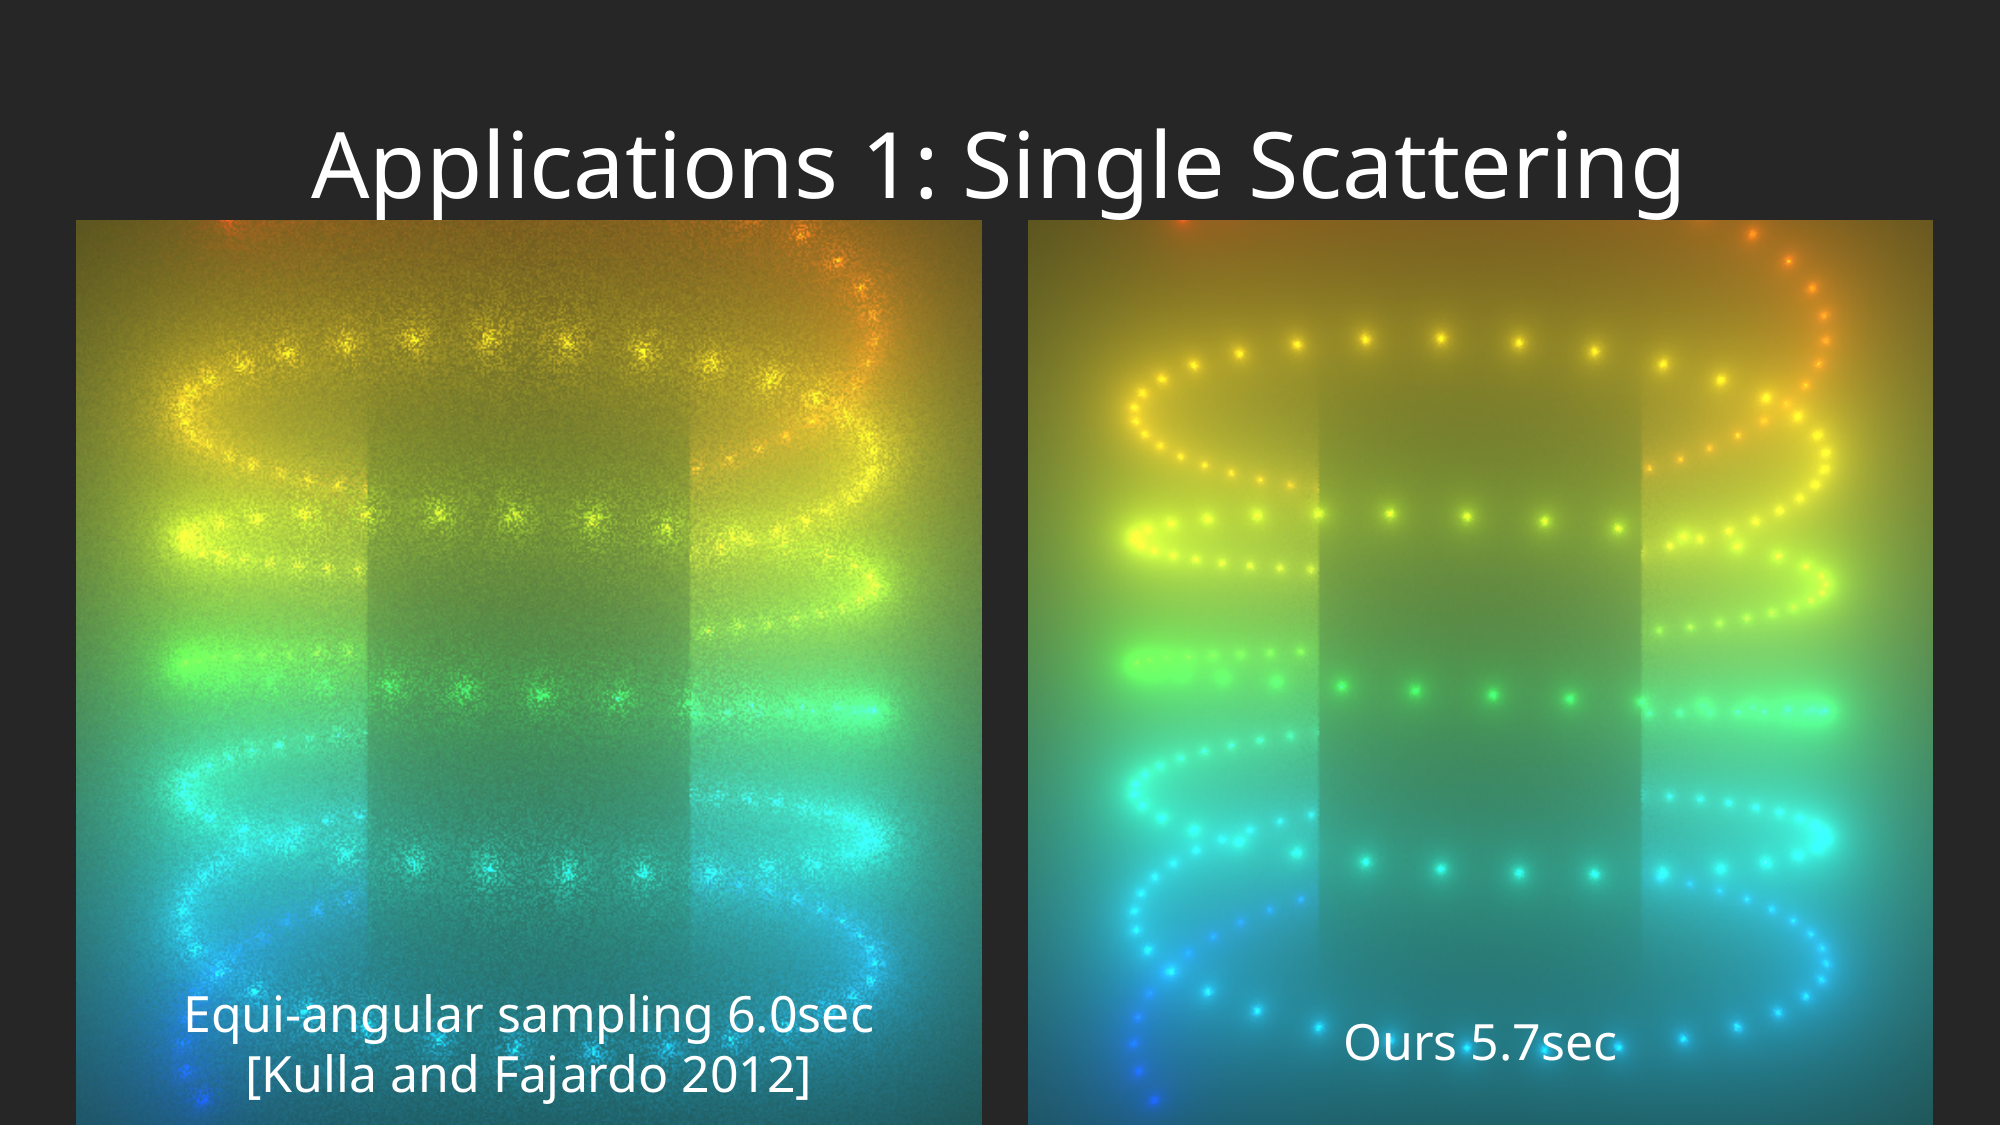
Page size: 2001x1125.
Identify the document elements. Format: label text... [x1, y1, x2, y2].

picture [1028, 220, 1933, 1125]
picture [76, 220, 982, 1125]
title Applications 1: Single Scattering [137, 59, 1863, 278]
